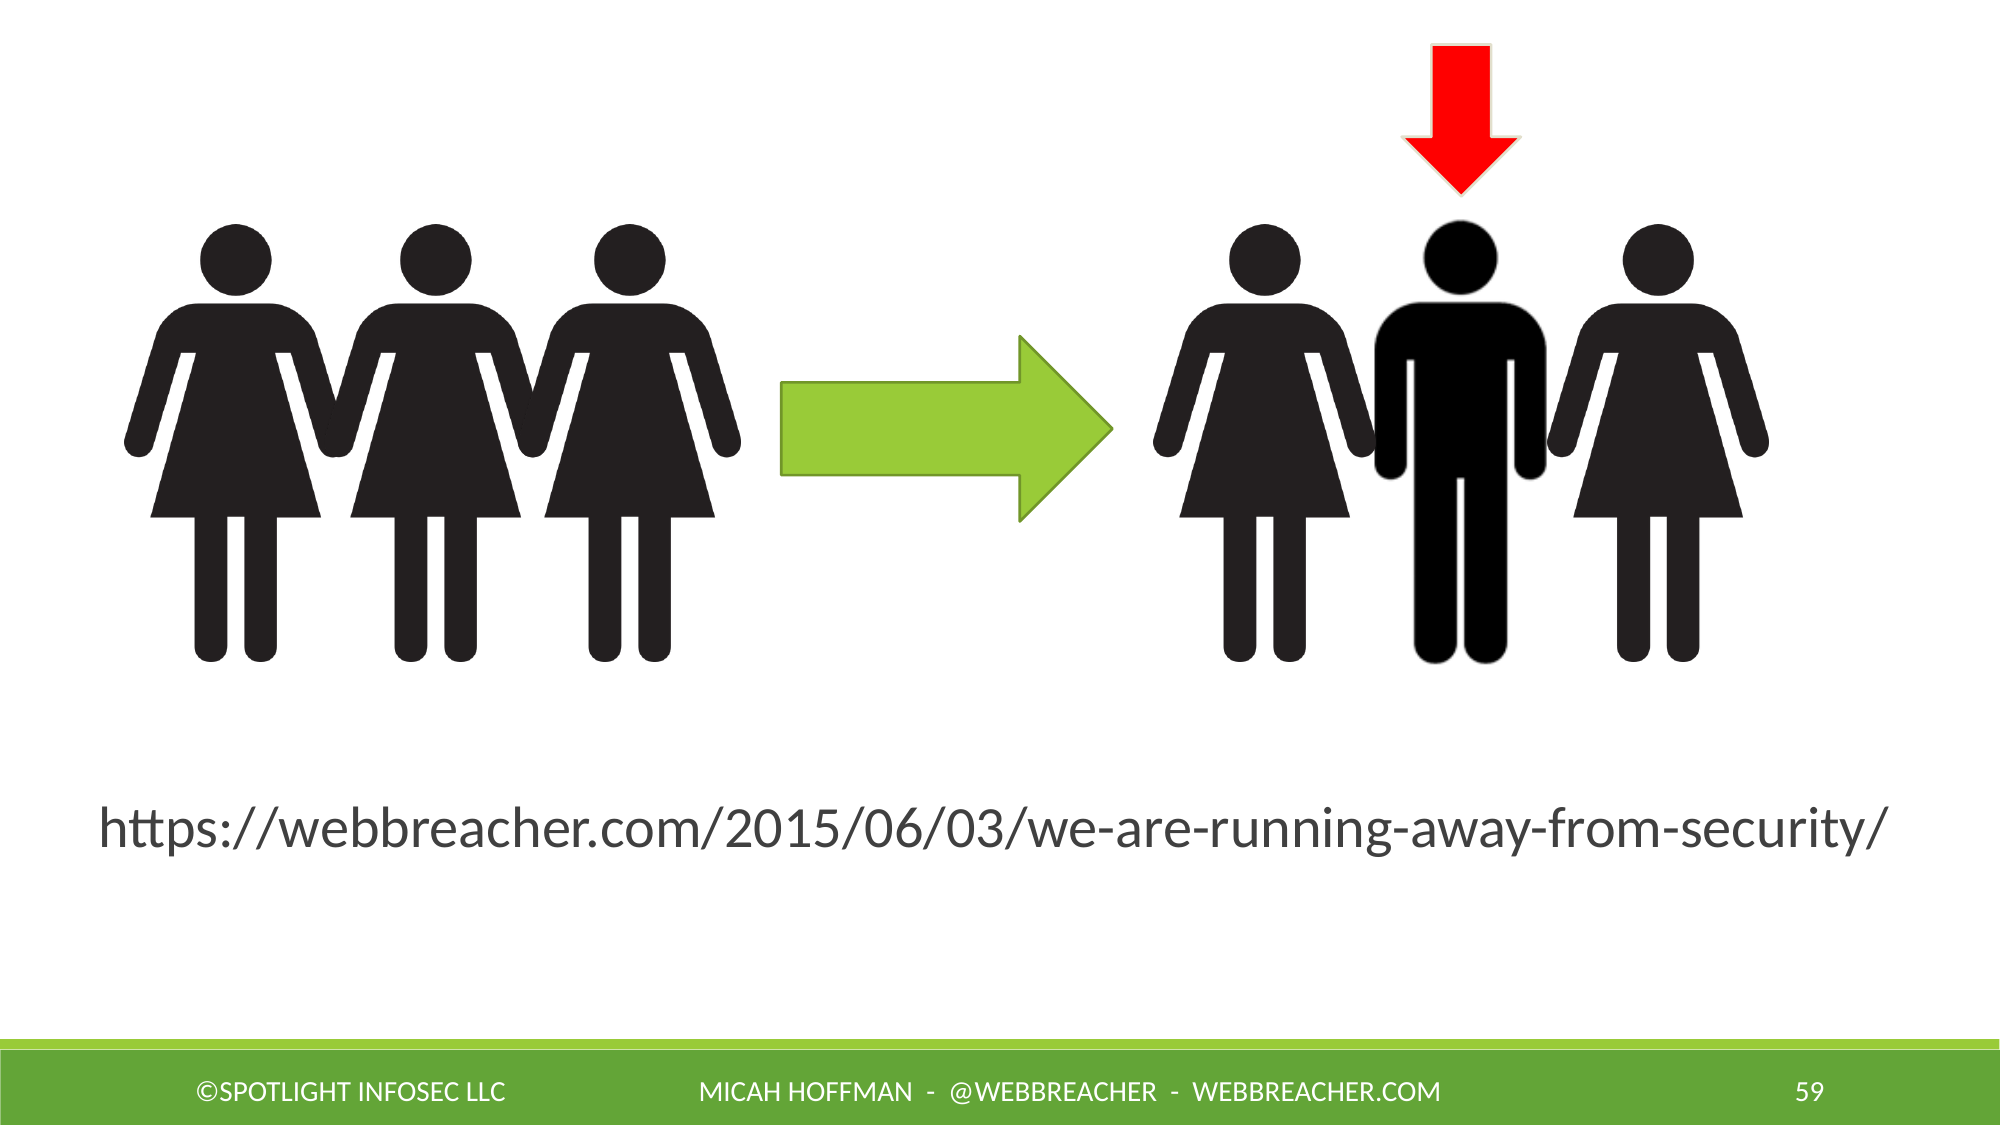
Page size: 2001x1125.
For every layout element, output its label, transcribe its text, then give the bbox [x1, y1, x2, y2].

footer Micah Hoffman - @WebBreacher - webbreacher.com [586, 1059, 1573, 1120]
text_box [779, 334, 1114, 523]
slide_number ©Spotlight Infosec LLC [180, 1059, 586, 1120]
text_box https://webbreacher.com/2015/06/03/we-are-running-away-from-security/ [68, 789, 1944, 975]
text_box [1400, 43, 1523, 198]
picture [1152, 218, 1770, 668]
slide_number 59 [1624, 1059, 1840, 1120]
picture [124, 224, 741, 662]
